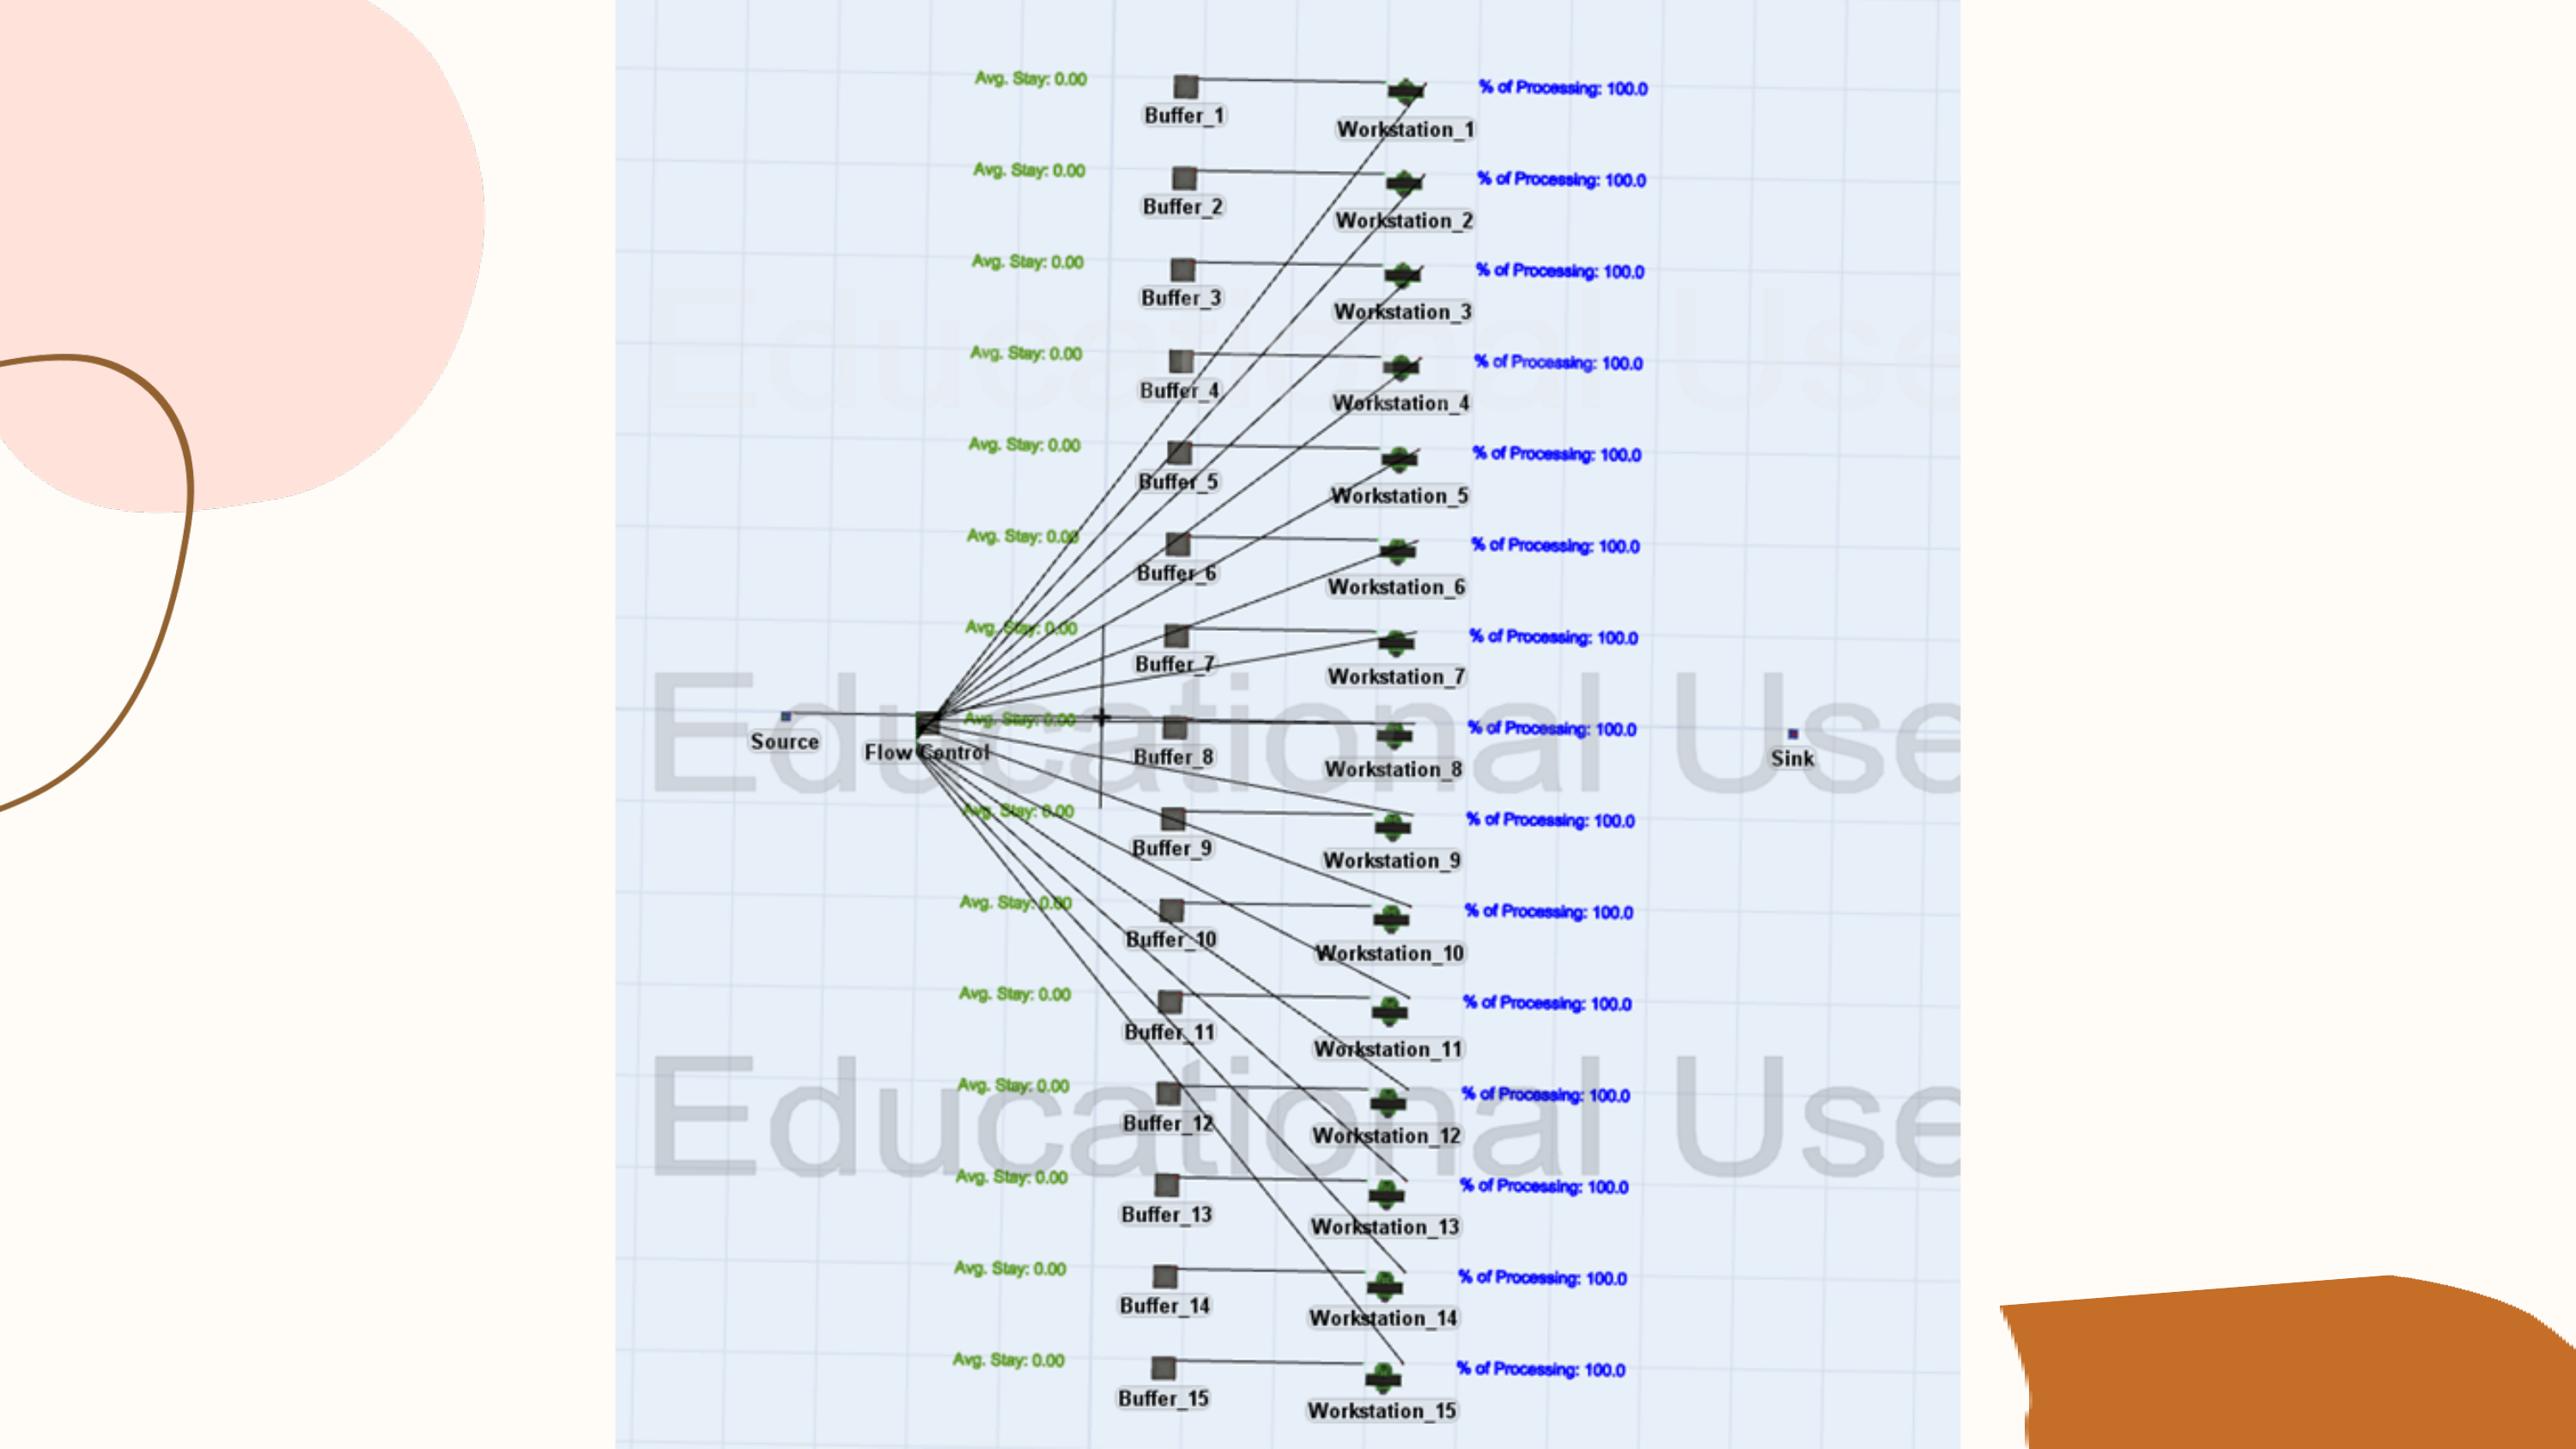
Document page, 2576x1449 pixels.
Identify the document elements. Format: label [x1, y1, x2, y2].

text_box [615, 0, 1961, 1449]
text_box [0, 349, 210, 847]
text_box [0, 0, 496, 538]
text_box [1986, 1260, 2576, 1449]
